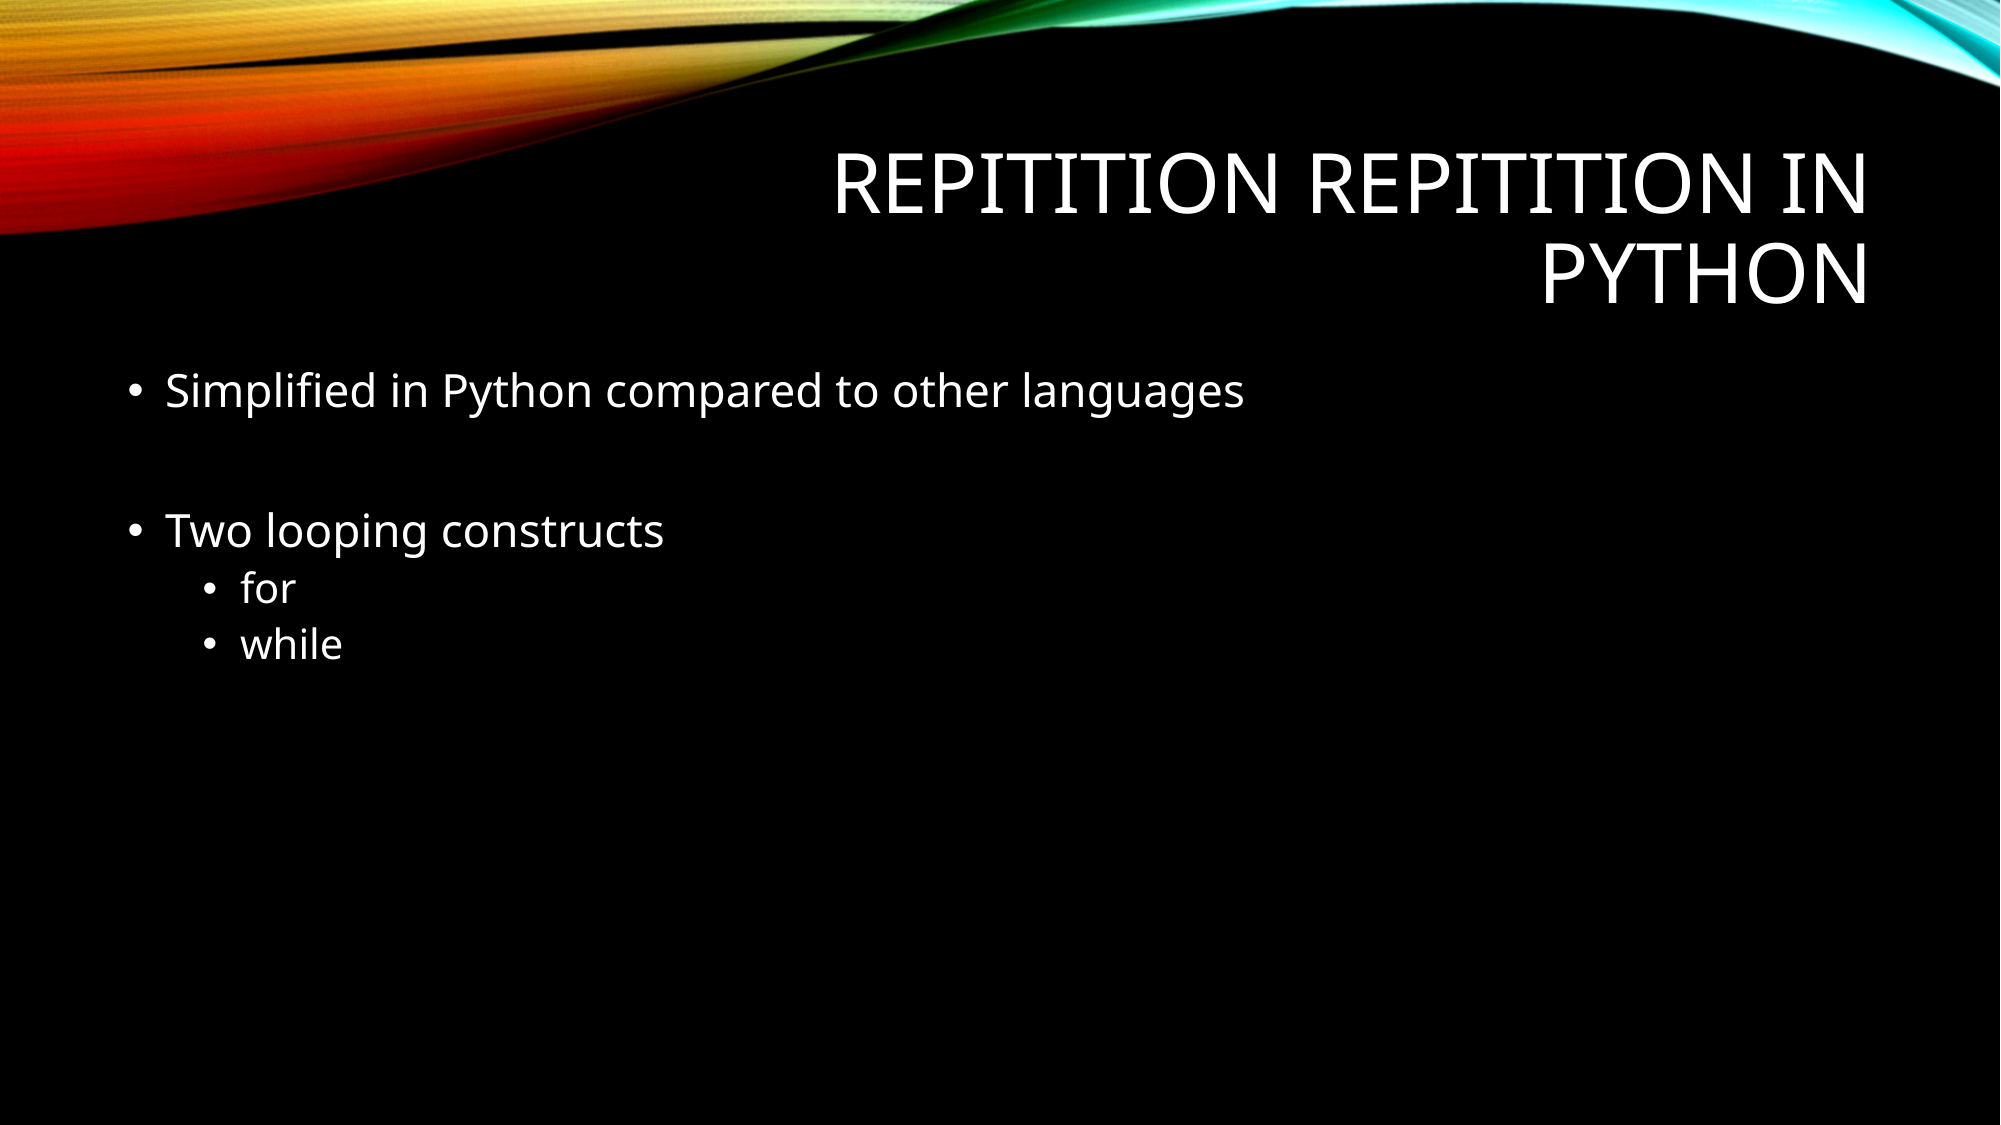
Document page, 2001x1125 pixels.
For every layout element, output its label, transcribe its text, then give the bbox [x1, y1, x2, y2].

picture [0, 0, 2000, 237]
list Simplified in Python compared to other languages Two looping constructs for while [112, 360, 1888, 1021]
title REPITITION REPITITION IN PYTHON [474, 125, 1888, 338]
